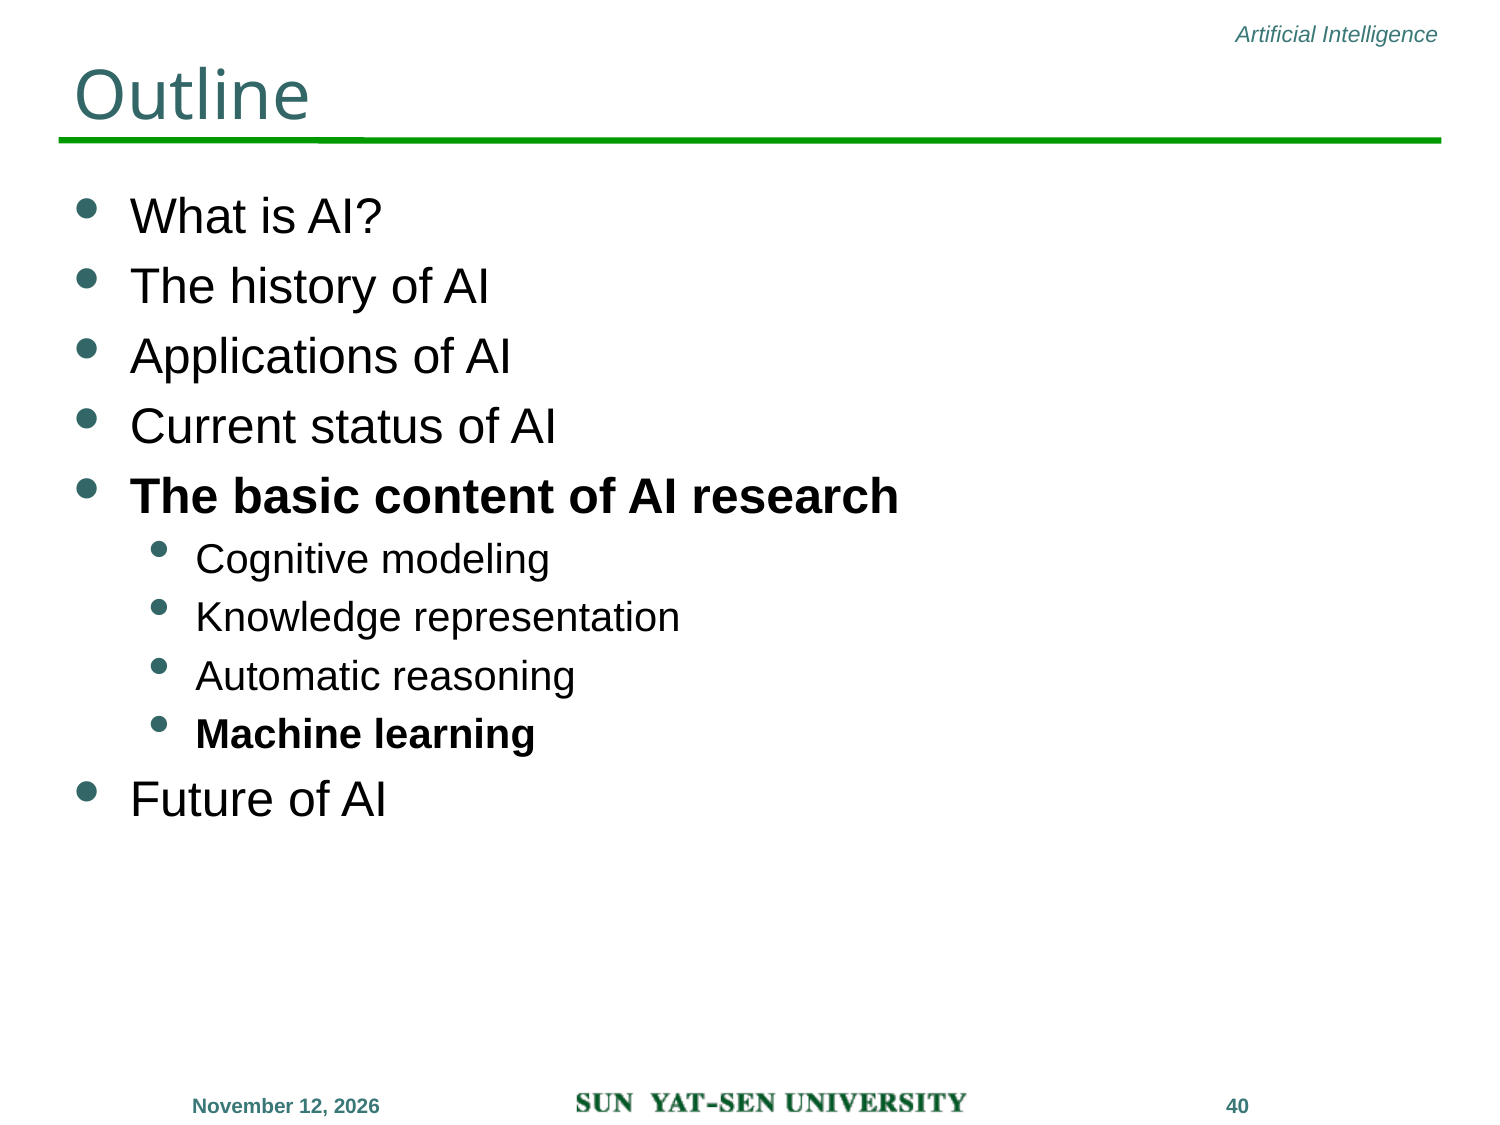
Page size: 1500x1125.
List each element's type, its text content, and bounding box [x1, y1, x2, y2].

list What is AI? The history of AI Applications of AI Current status of AI The basic content of AI research Cognitive modeling Knowledge representation Automatic reasoning Machine learning Future of AI [58, 175, 1442, 1067]
title Outline [58, 35, 1442, 141]
picture [566, 1079, 973, 1125]
